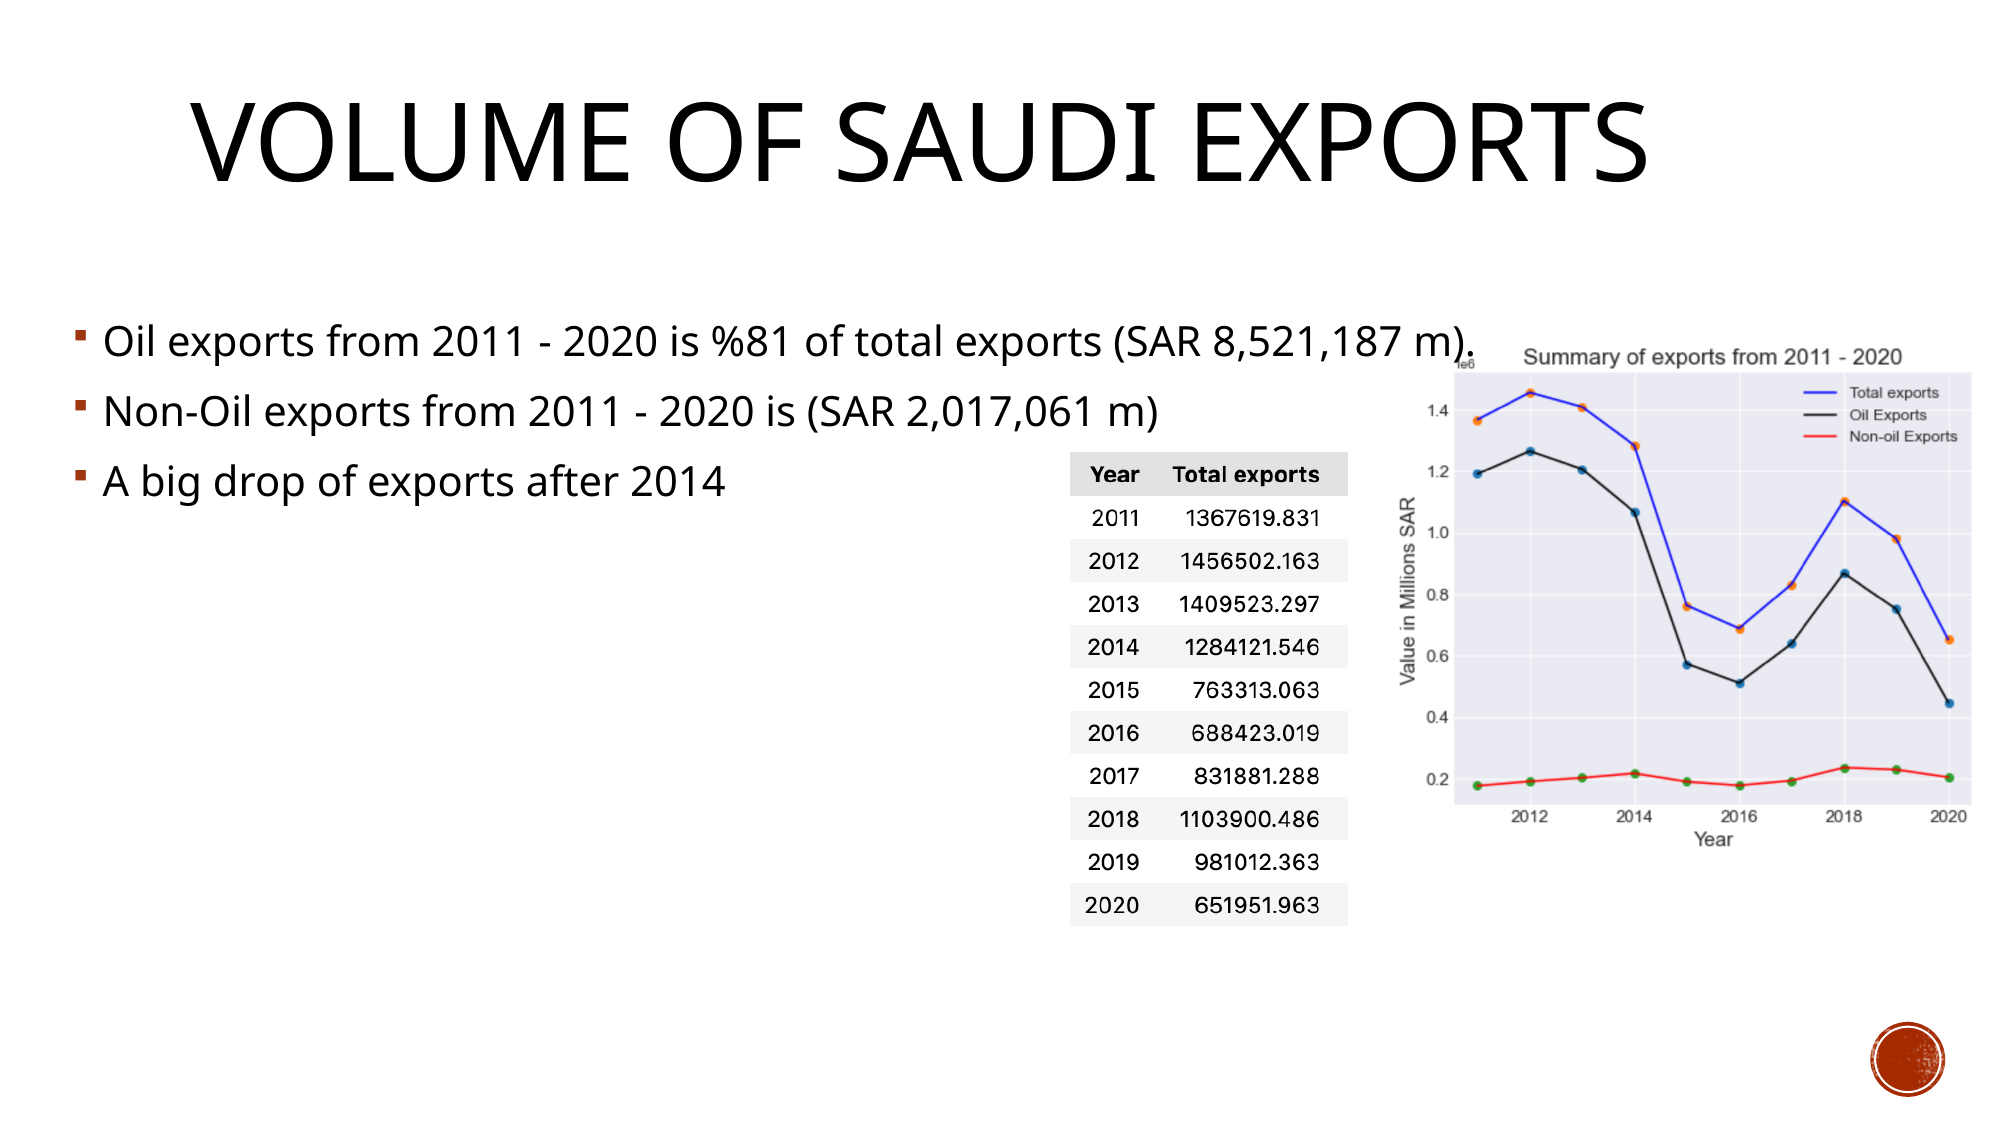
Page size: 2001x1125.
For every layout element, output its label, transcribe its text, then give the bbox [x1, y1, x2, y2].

list Oil exports from 2011 - 2020 is %81 of total exports (SAR 8,521,187 m). Non-Oil exports from 2011 - 2020 is (SAR 2,017,061 m) A big drop of exports after 2014 [57, 312, 1826, 978]
title Volume of Saudi exports [175, 79, 1826, 342]
picture [1070, 452, 1348, 926]
picture [1396, 343, 1979, 855]
